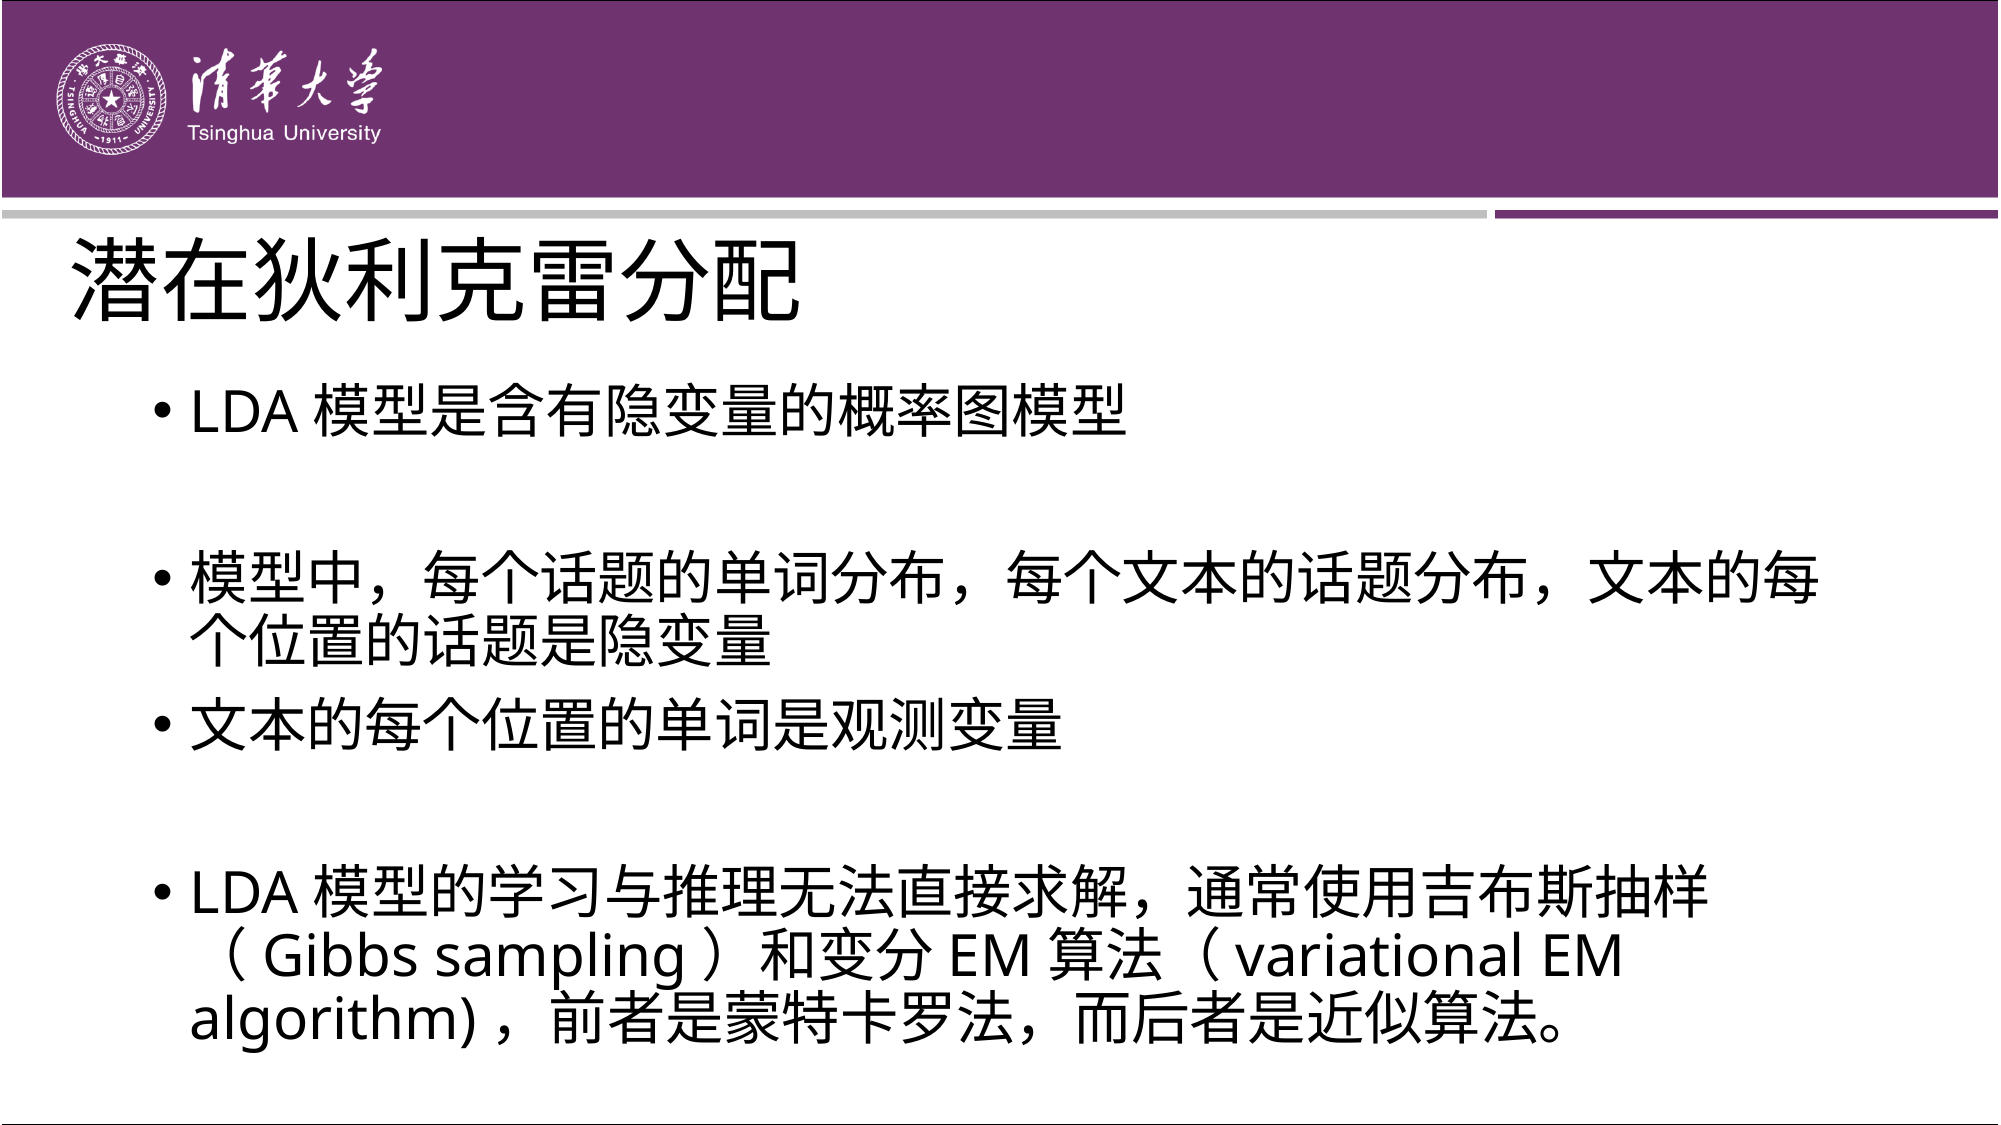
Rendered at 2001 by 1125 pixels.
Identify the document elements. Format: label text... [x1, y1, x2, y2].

list LDA模型是含有隐变量的概率图模型 模型中，每个话题的单词分布，每个文本的话题分布，文本的每个位置的话题是隐变量 文本的每个位置的单词是观测变量 LDA模型的学习与推理无法直接求解，通常使用吉布斯抽样（Gibbs sampling）和变分EM算法（variational EM algorithm)，前者是蒙特卡罗法，而后者是近似算法。 [137, 374, 1863, 1089]
title 潜在狄利克雷分配 [53, 176, 1779, 394]
picture [2, 0, 1998, 1125]
